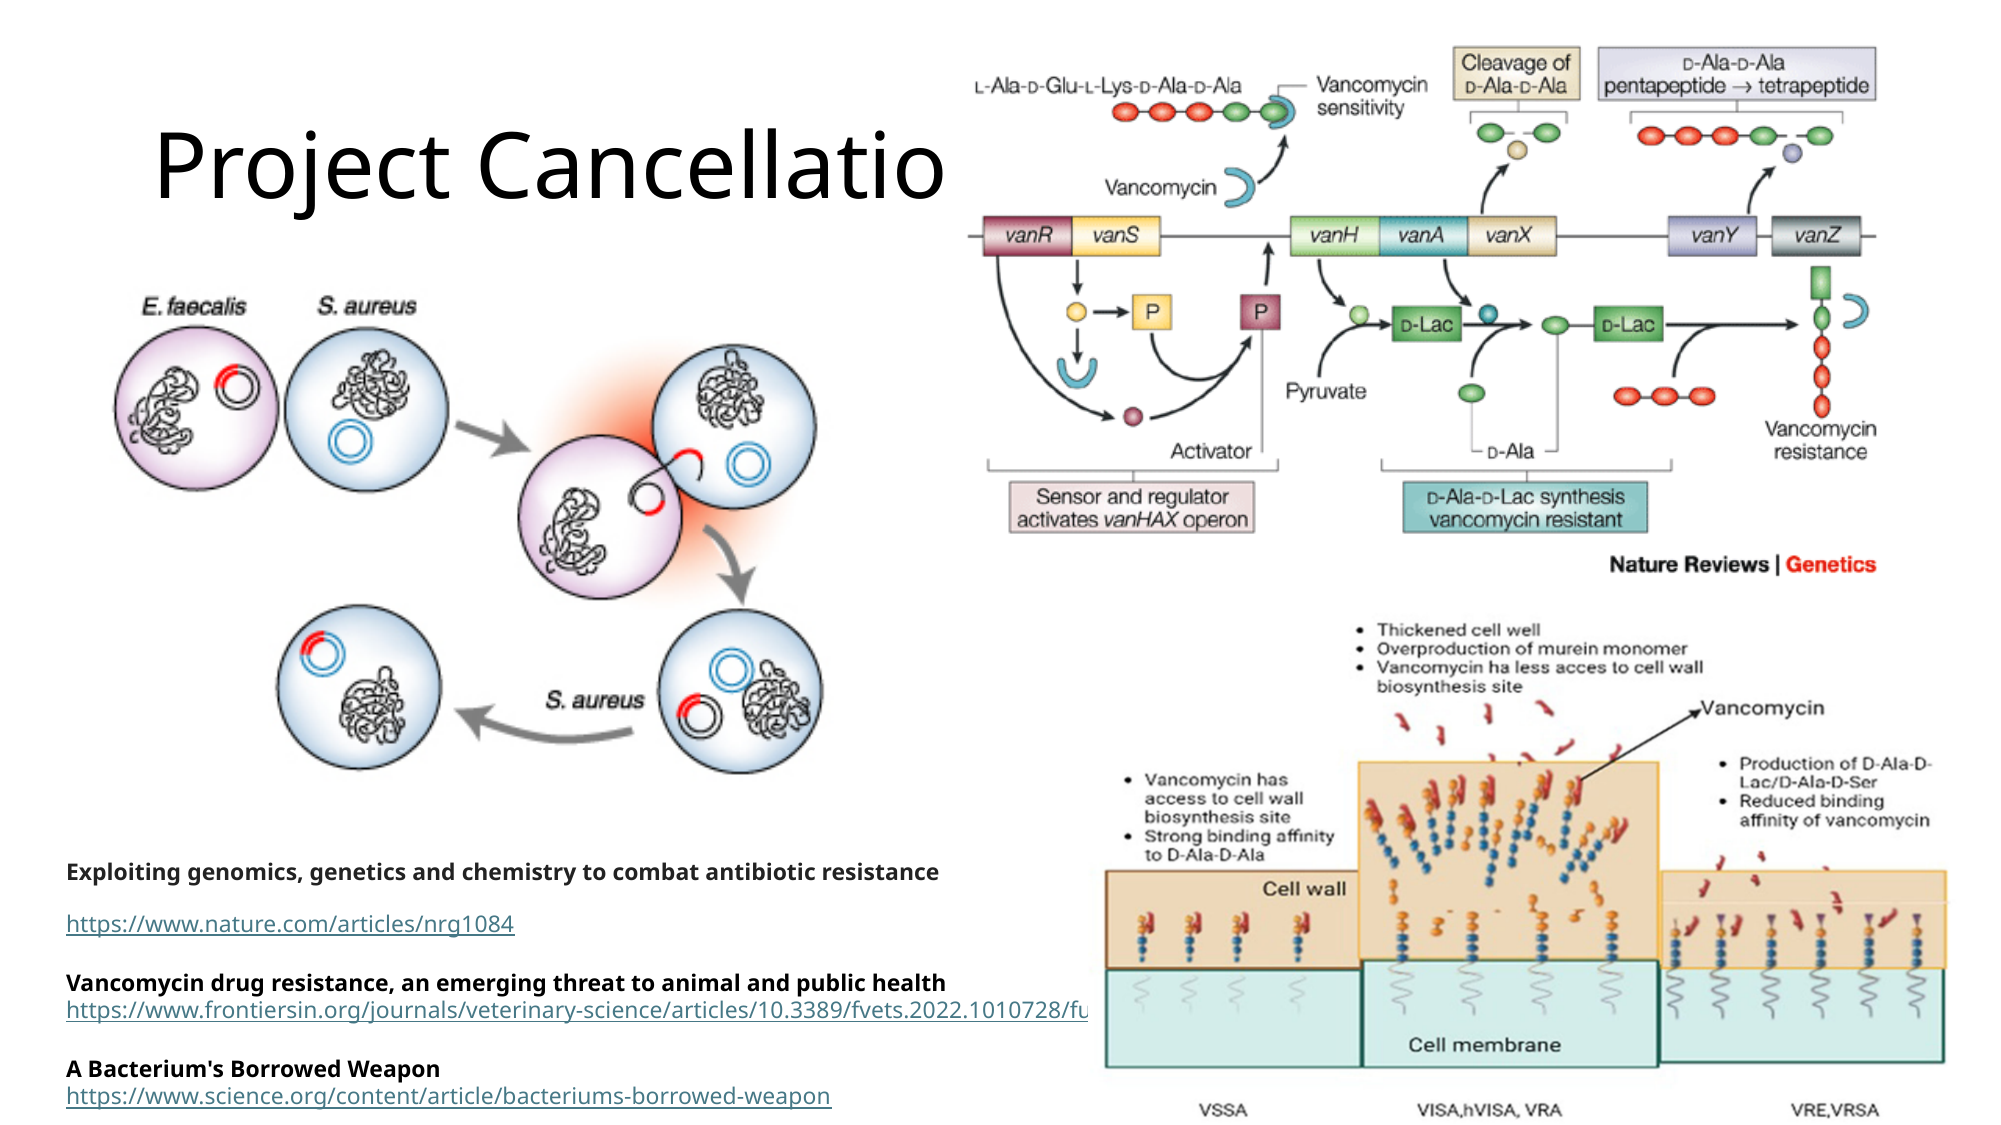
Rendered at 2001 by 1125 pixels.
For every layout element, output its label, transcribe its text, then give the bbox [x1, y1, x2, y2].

picture [1088, 612, 1960, 1125]
text_box Exploiting genomics, genetics and chemistry to combat antibiotic resistance https://www.nature.com/articles/nrg1084 Vancomycin drug resistance, an emerging threat to animal and public health https://www.frontiersin.org/journals/veterinary-science/articles/10.3389/fvets.2022.1010728/full A Bacterium's Borrowed Weapon https://www.science.org/content/article/bacteriums-borrowed-weapon [51, 849, 1088, 1125]
title Project Cancellation [137, 59, 950, 278]
picture [950, 30, 1890, 585]
picture [92, 251, 865, 822]
